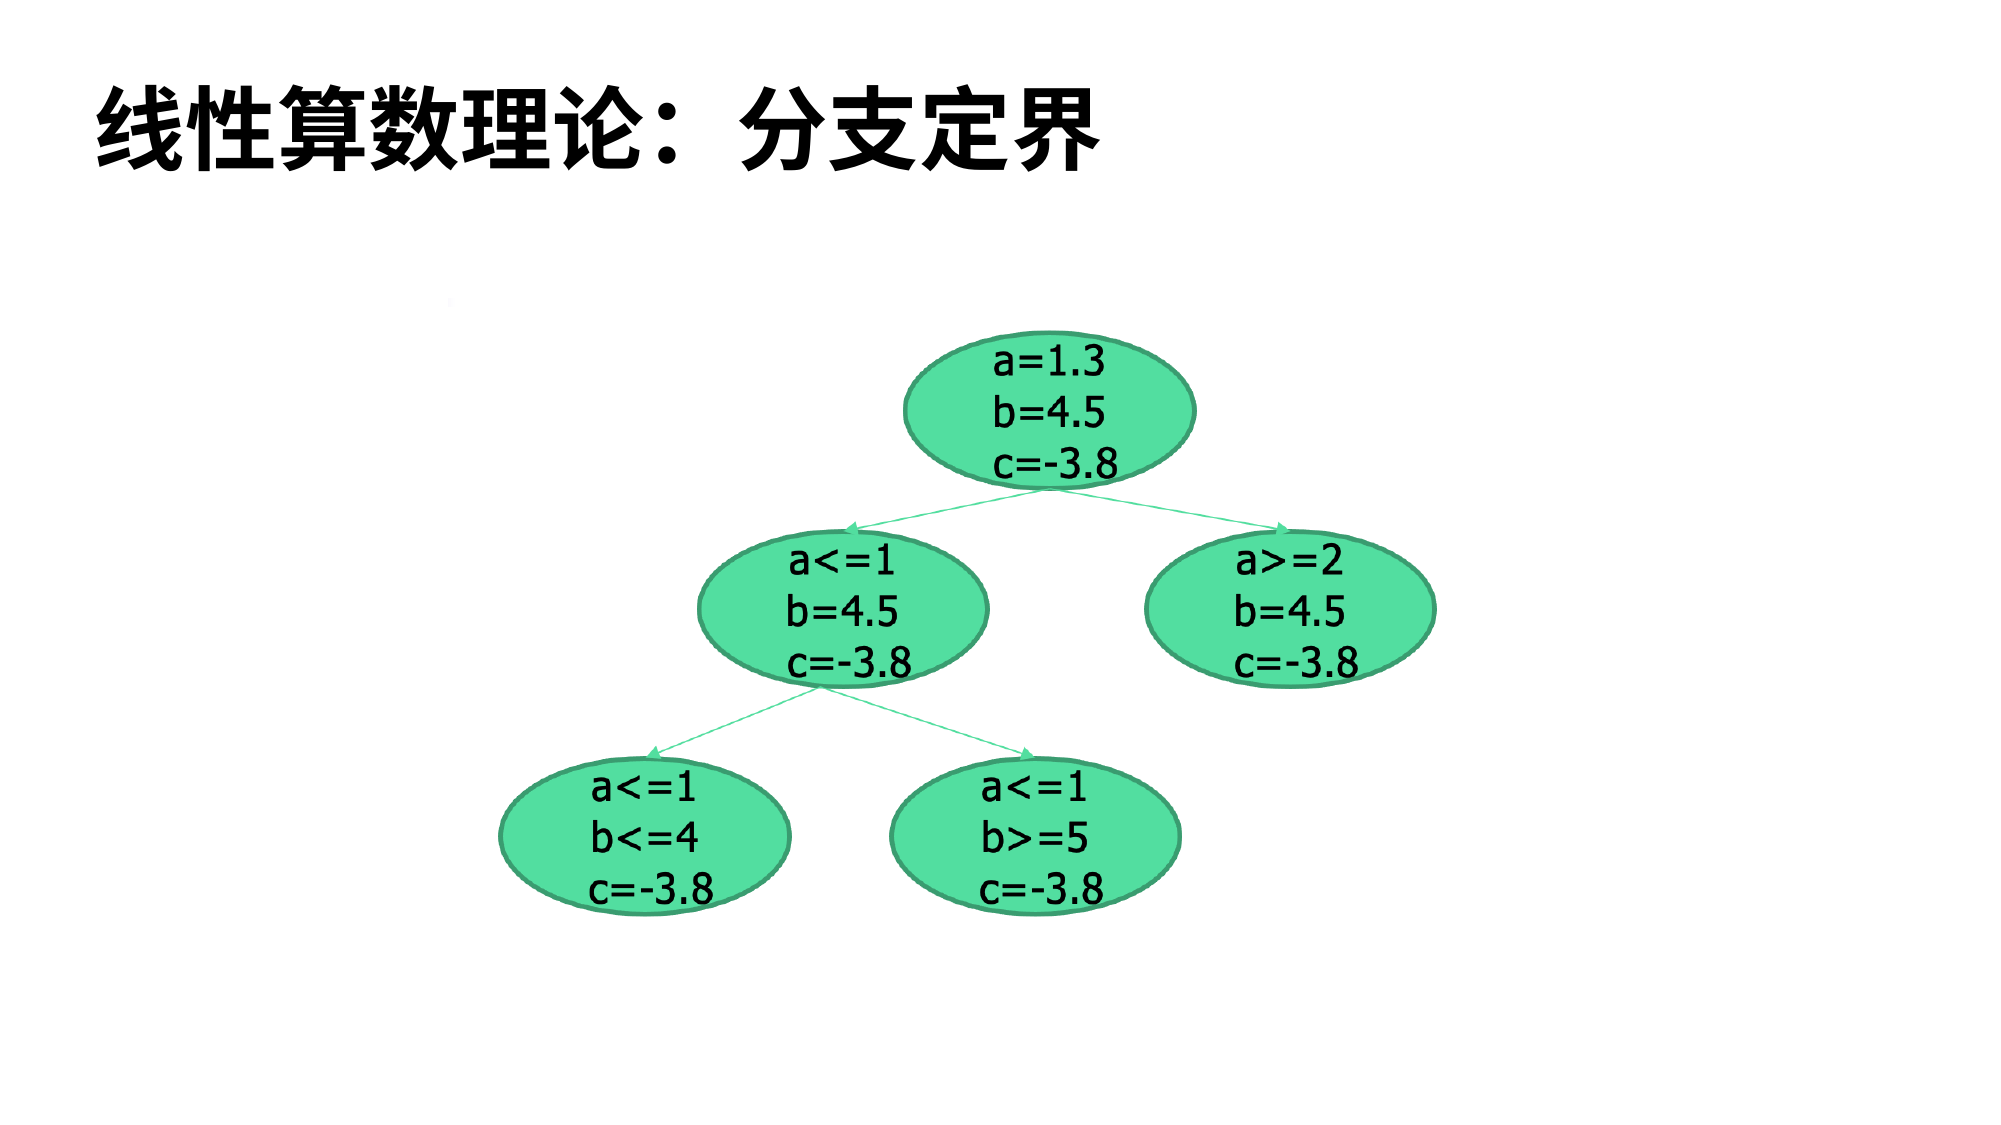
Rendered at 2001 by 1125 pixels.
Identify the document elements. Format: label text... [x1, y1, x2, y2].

title 线性算数理论：分支定界 [78, 25, 1804, 243]
picture [448, 298, 1552, 990]
